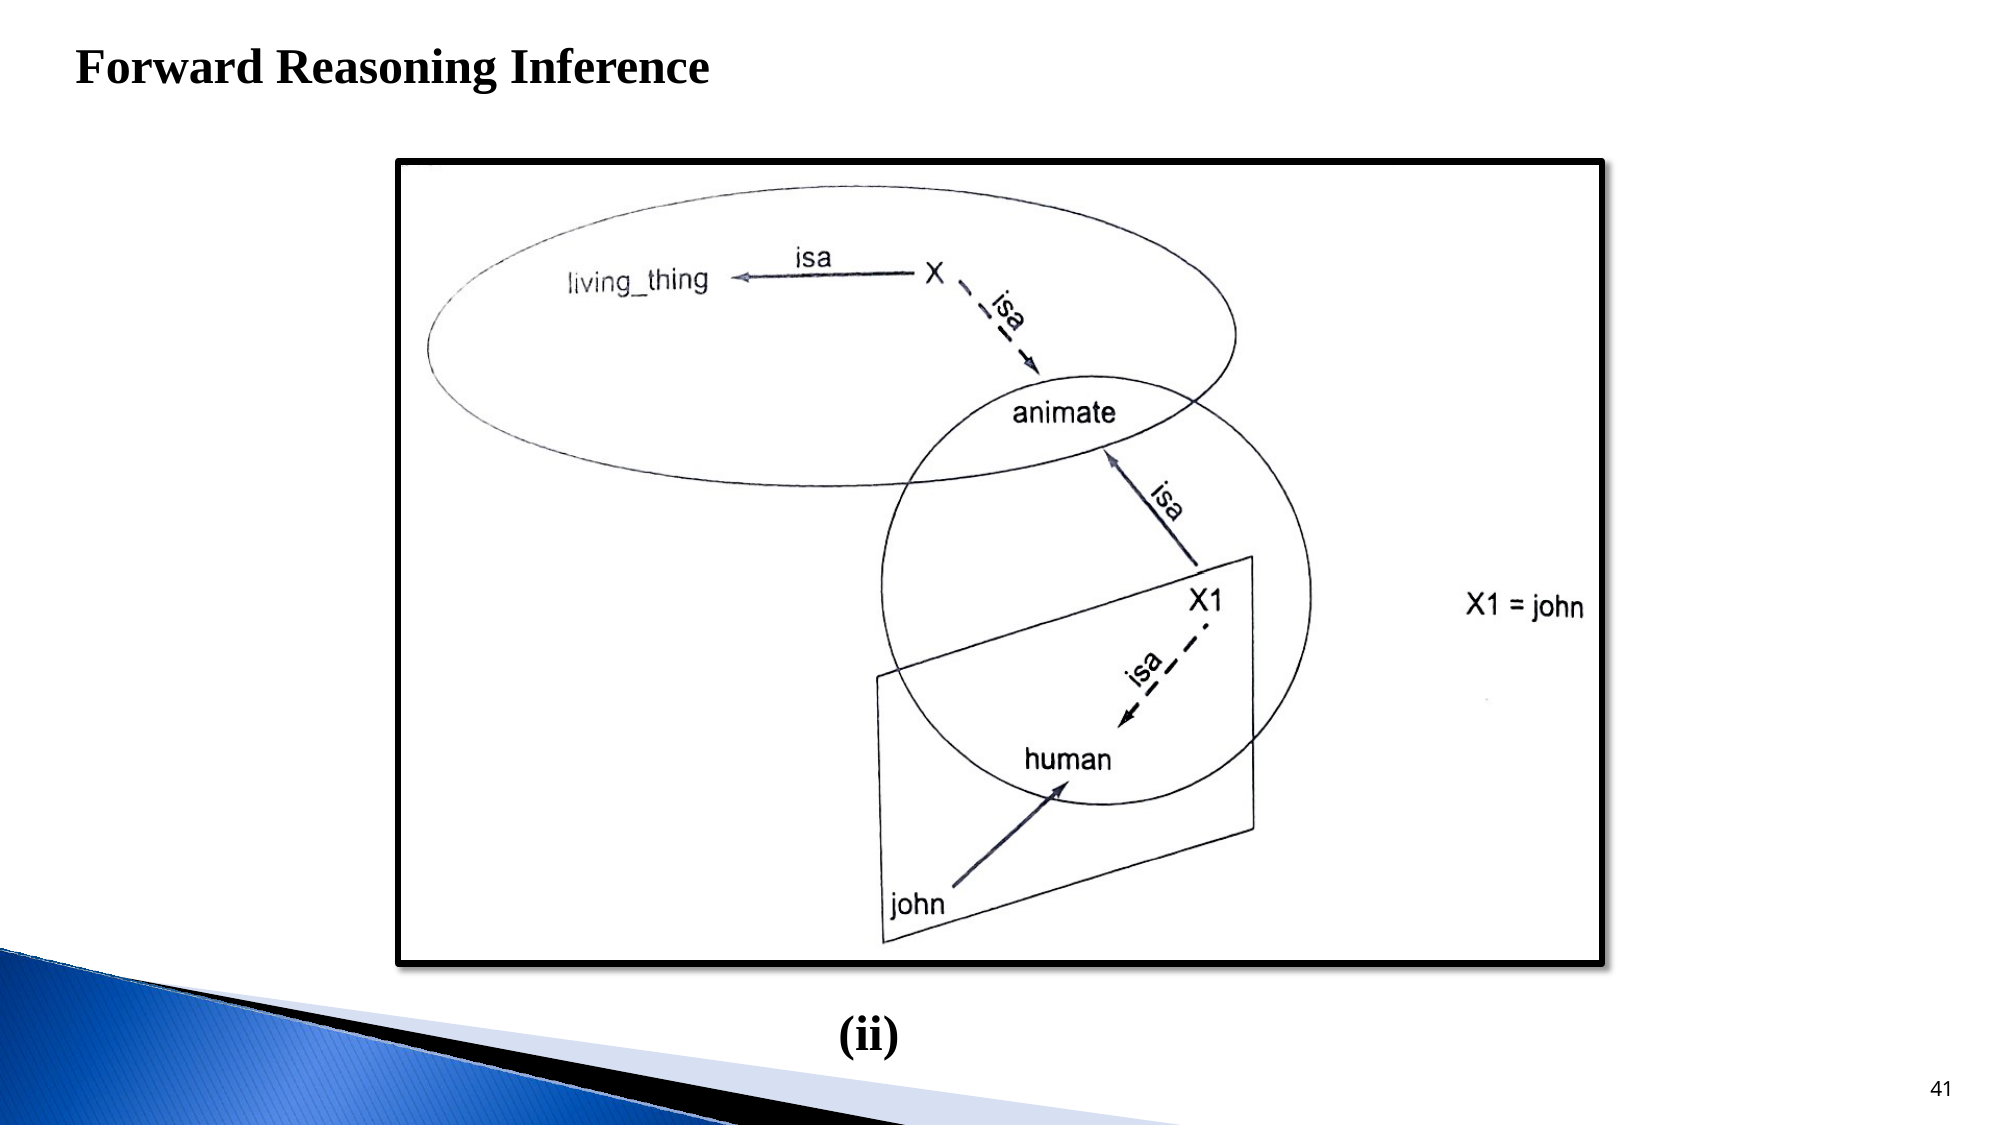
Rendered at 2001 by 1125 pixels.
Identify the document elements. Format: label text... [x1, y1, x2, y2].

text_box 41 [1928, 1071, 1959, 1101]
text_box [0, 153, 1619, 1125]
title Forward Reasoning Inference [73, 31, 716, 152]
